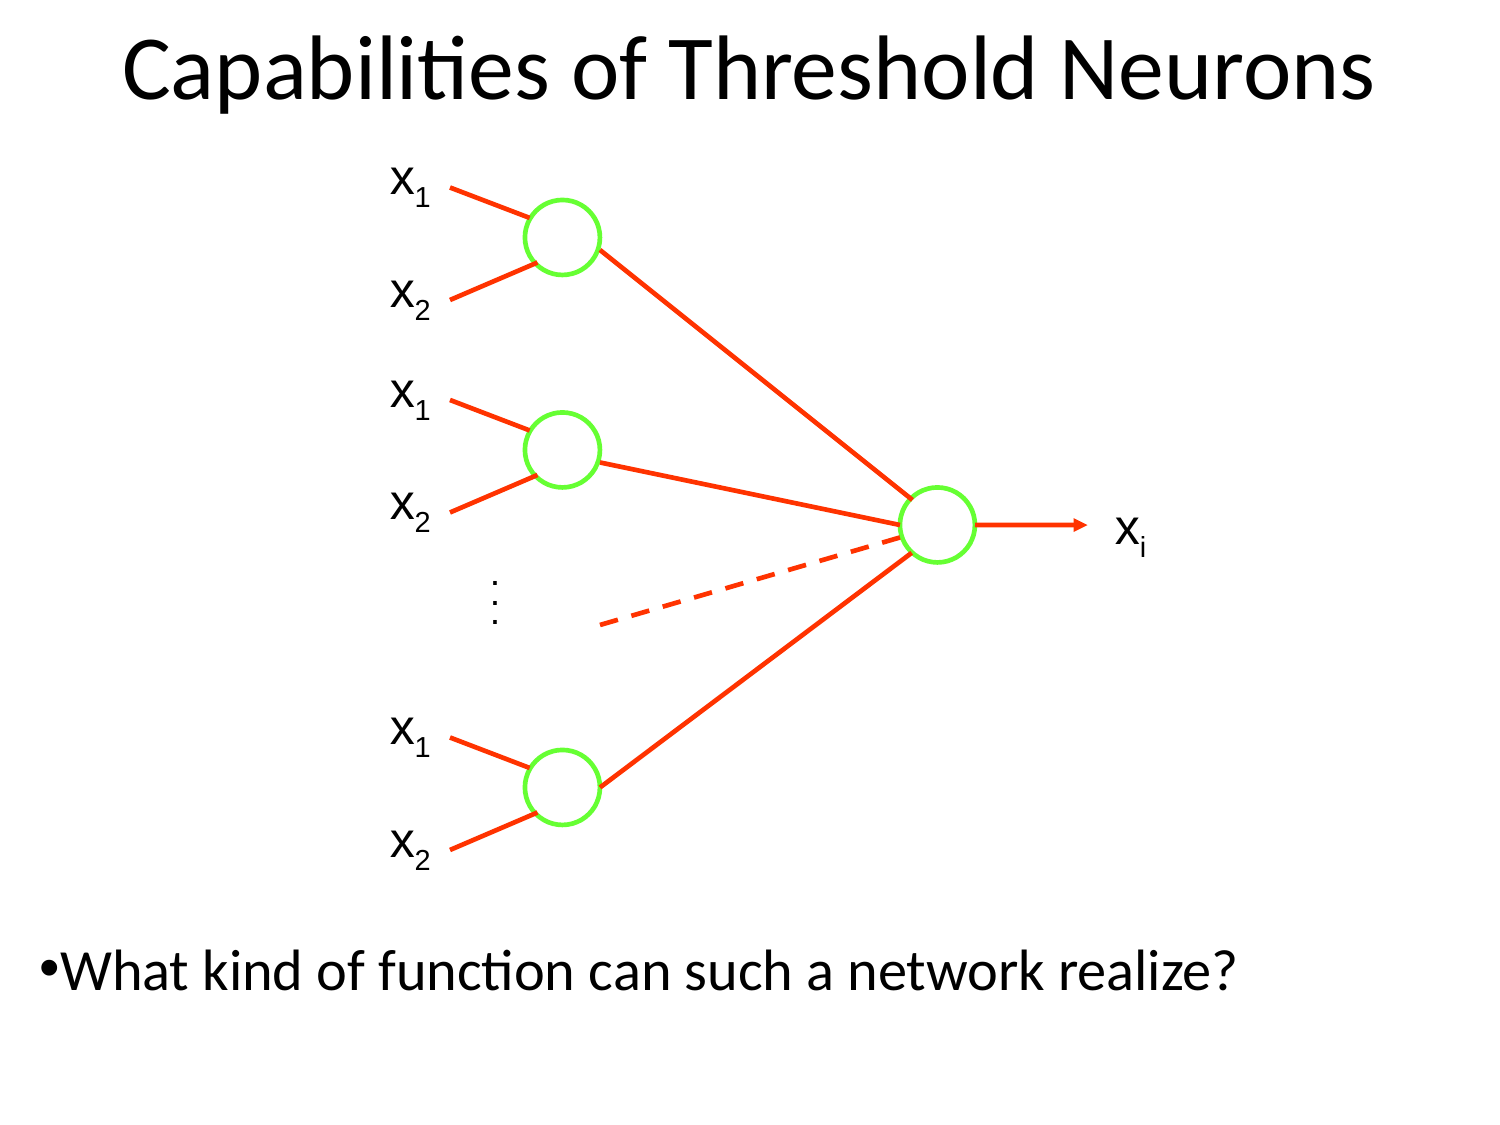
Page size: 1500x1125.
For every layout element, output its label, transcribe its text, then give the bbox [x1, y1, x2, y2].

title Capabilities of Threshold Neurons [0, 0, 1500, 125]
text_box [374, 137, 1213, 901]
list What kind of function can such a network realize? [24, 924, 1450, 1038]
